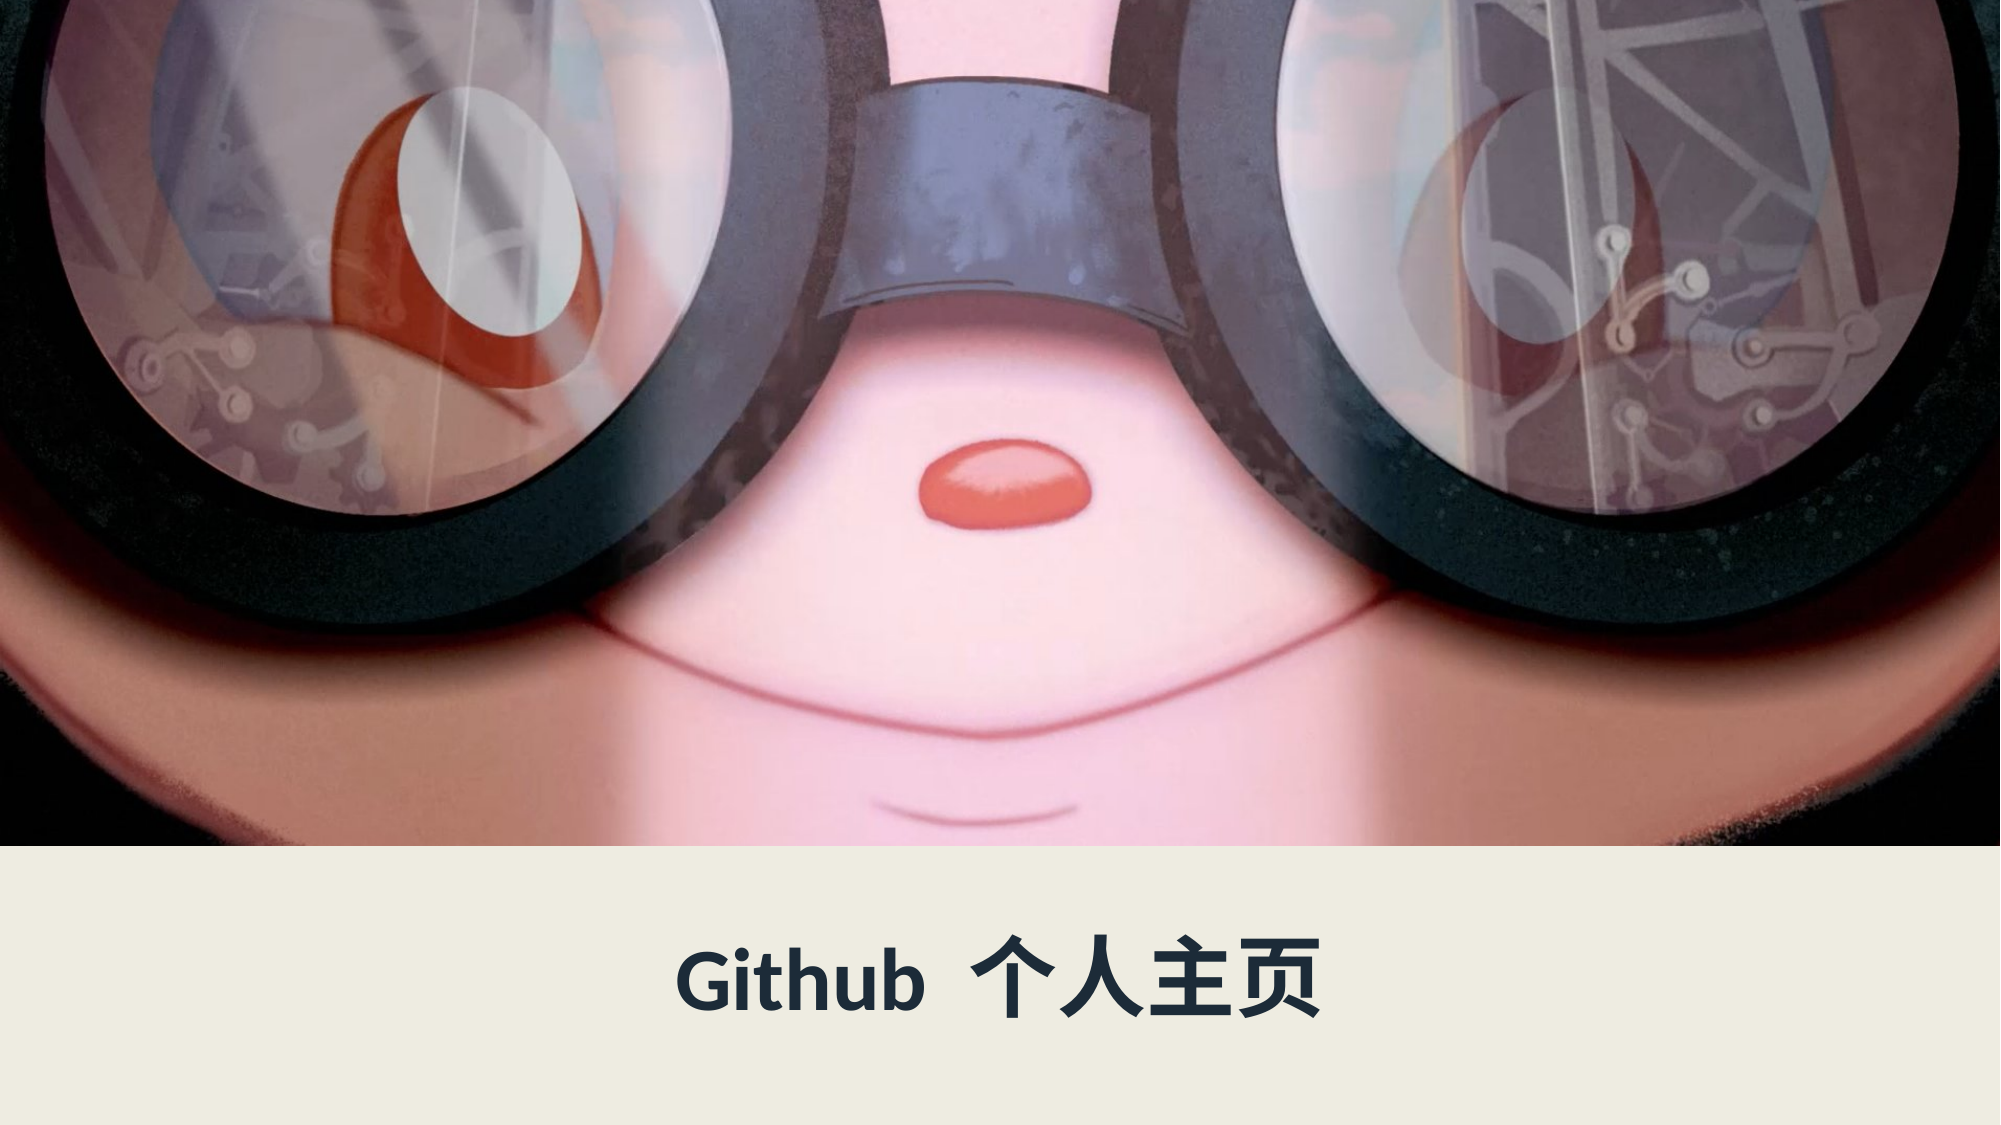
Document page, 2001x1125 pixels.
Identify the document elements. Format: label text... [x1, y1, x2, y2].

picture [0, 0, 2000, 847]
text_box Github 个人主页 [660, 914, 1340, 1036]
